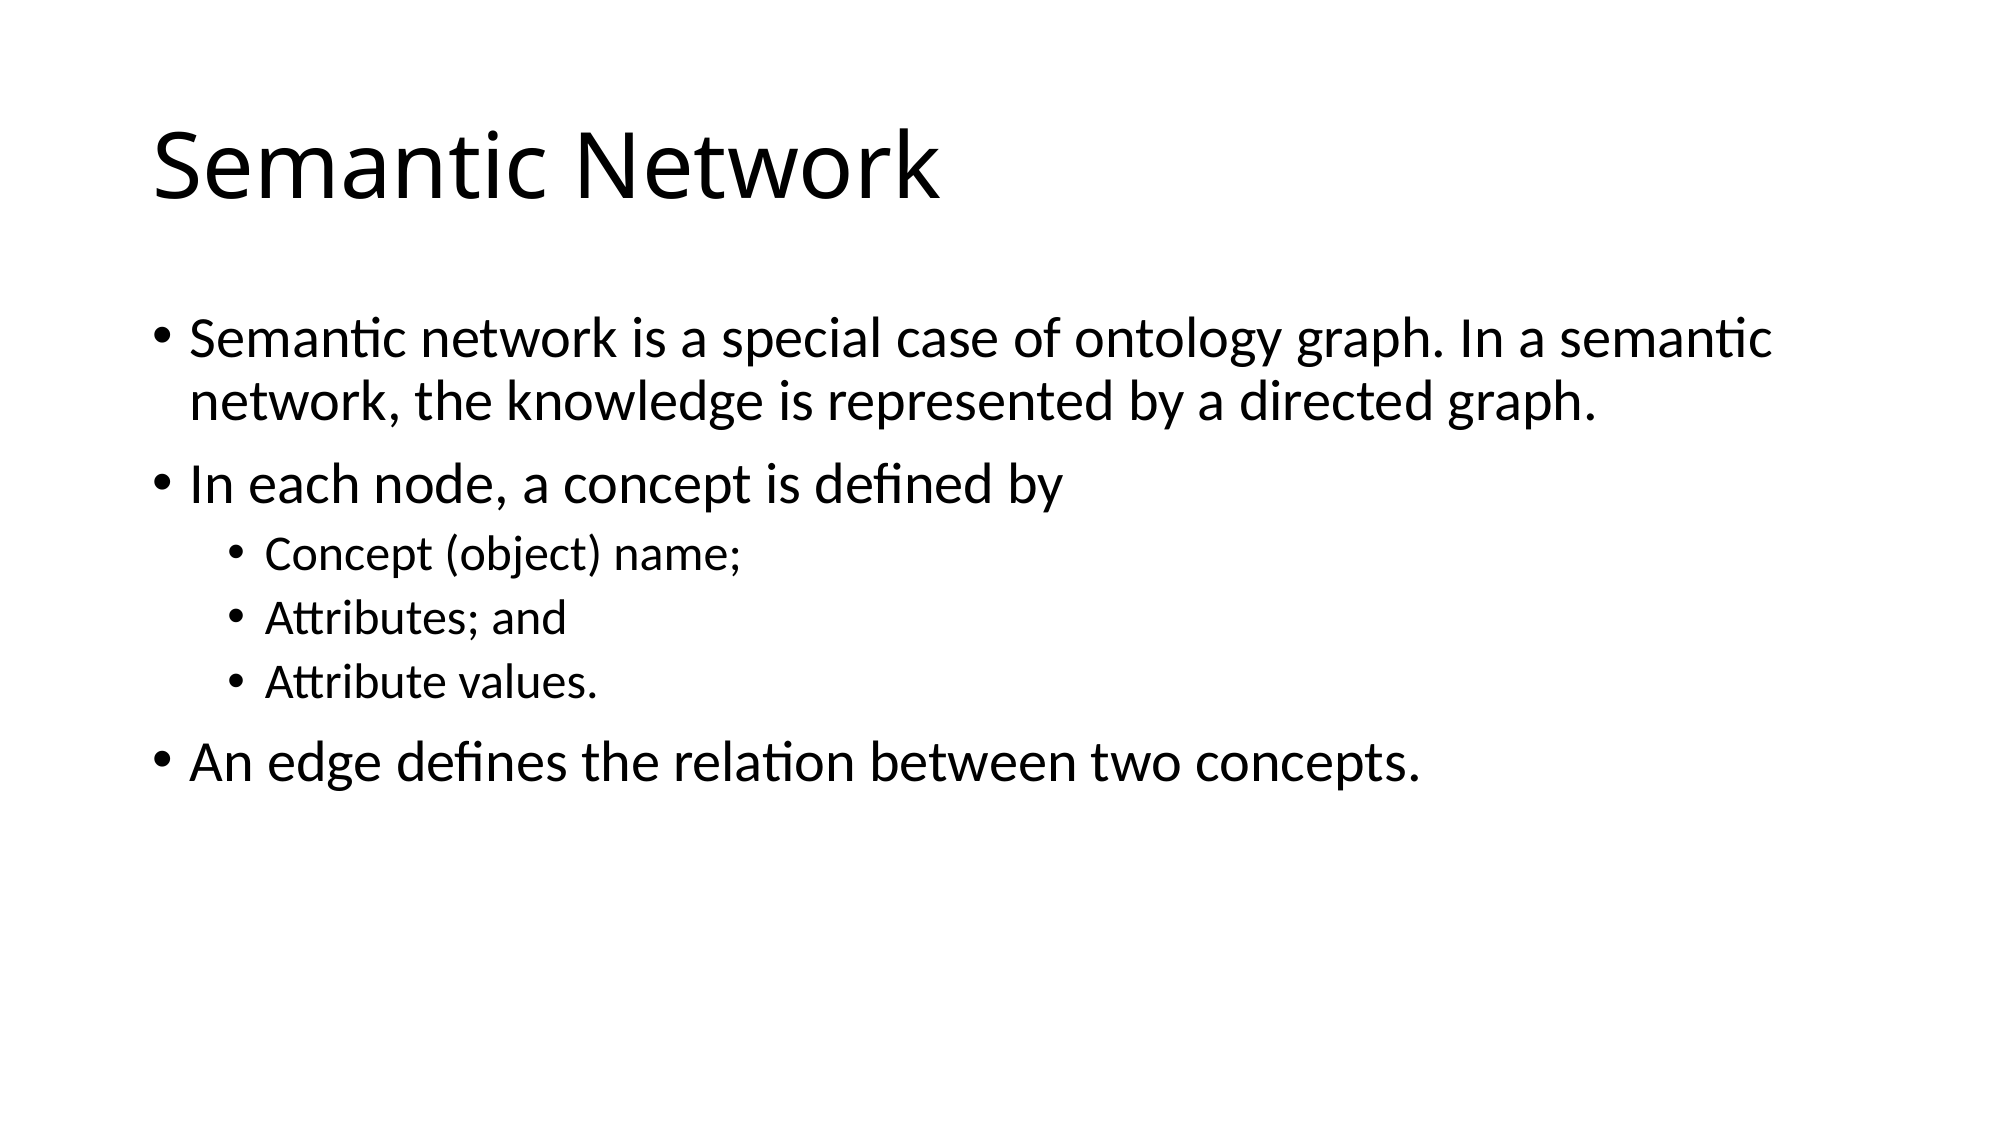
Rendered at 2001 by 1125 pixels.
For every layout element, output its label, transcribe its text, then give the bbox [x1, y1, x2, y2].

list Semantic network is a special case of ontology graph. In a semantic network, the knowledge is represented by a directed graph. In each node, a concept is defined by Concept (object) name; Attributes; and Attribute values. An edge defines the relation between two concepts. [137, 299, 1863, 1014]
title Semantic Network [137, 59, 1863, 278]
